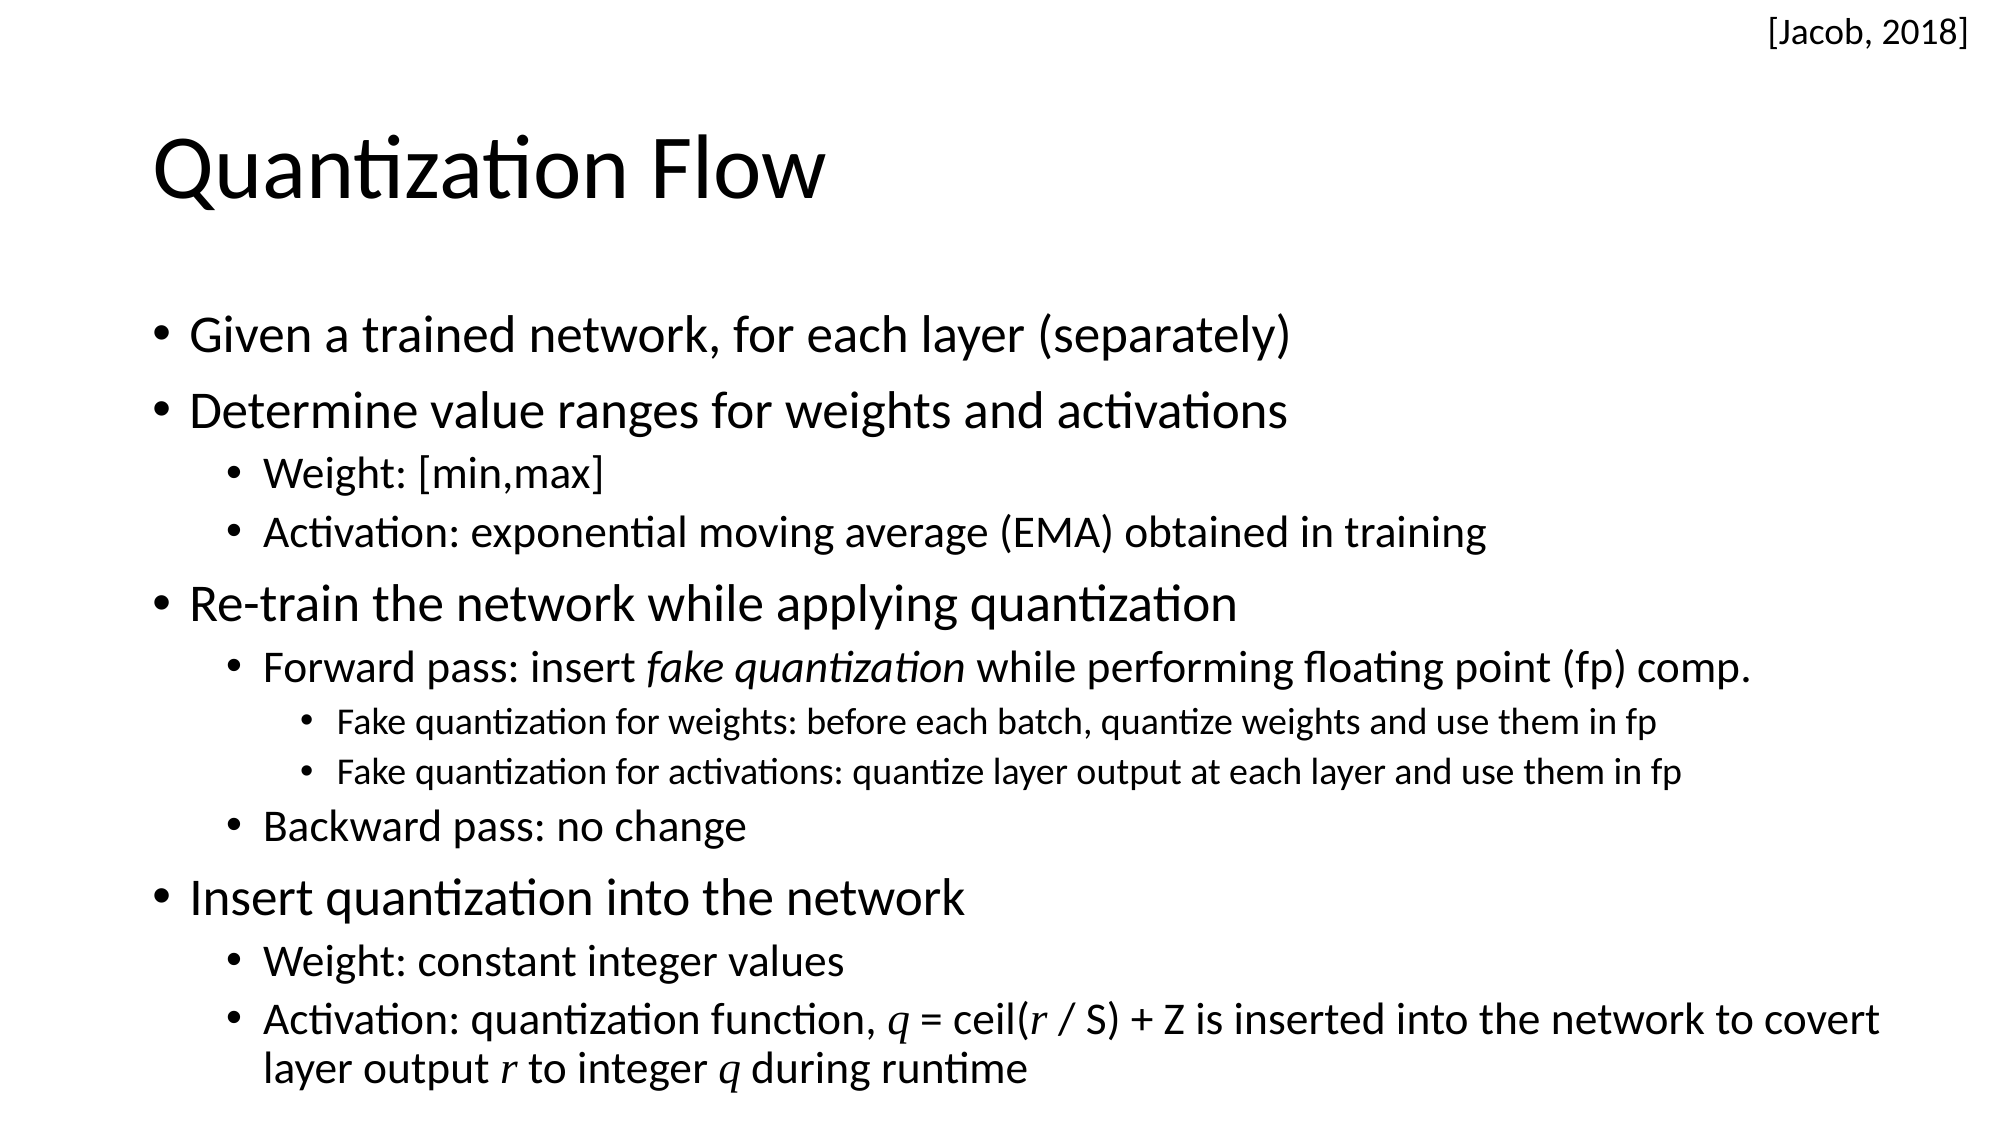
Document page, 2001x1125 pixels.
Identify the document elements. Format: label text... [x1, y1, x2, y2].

title Quantization Flow [137, 59, 1863, 278]
list Given a trained network, for each layer (separately) Determine value ranges for weights and activations Weight: [min,max] Activation: exponential moving average (EMA) obtained in training Re-train the network while applying quantization Forward pass: insert fake quantization while performing floating point (fp) comp. Fake quantization for weights: before each batch, quantize weights and use them in fp Fake quantization for activations: quantize layer output at each layer and use them in fp Backward pass: no change Insert quantization into the network Weight: constant integer values Activation: quantization function, q = ceil(r / S) + Z is inserted into the network to covert layer output r to integer q during runtime [137, 299, 1937, 1106]
text_box [Jacob, 2018] [1752, 0, 1985, 60]
